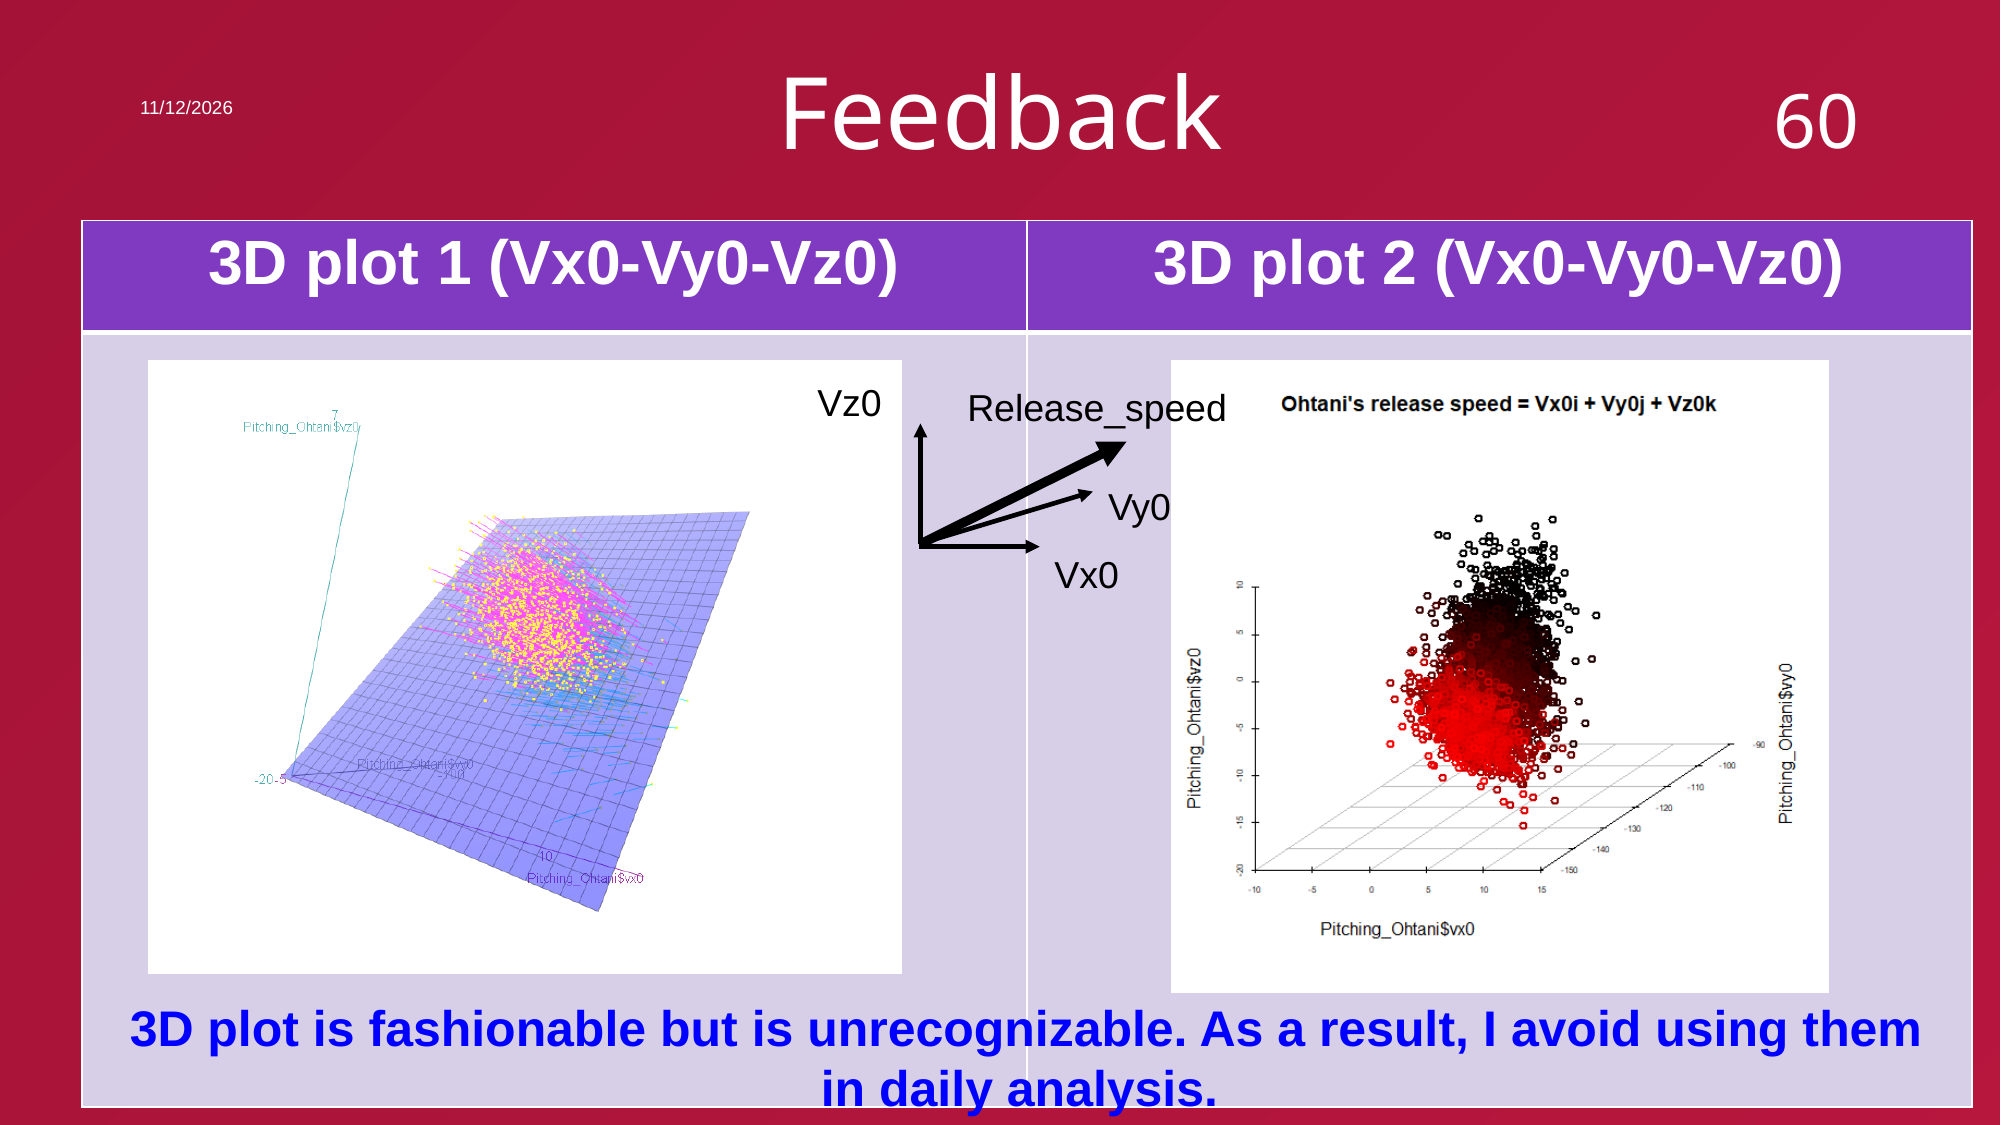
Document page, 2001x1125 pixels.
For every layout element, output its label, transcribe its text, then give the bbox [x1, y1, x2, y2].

table_header 3D plot 1 (Vx0-Vy0-Vz0) [83, 221, 1026, 330]
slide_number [125, 65, 625, 126]
title Feedback [249, 13, 1750, 220]
picture [147, 359, 902, 975]
table_cell [83, 335, 1026, 1106]
table_cell [1028, 335, 1971, 1106]
table_header 3D plot 2 (Vx0-Vy0-Vz0) [1028, 221, 1971, 330]
picture [1170, 359, 1829, 993]
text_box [748, 370, 1252, 605]
text_box 3D plot is fashionable but is unrecognizable. As a result, I avoid using them in daily analysis. [97, 988, 1956, 1124]
slide_number 60 [1500, 65, 1875, 191]
